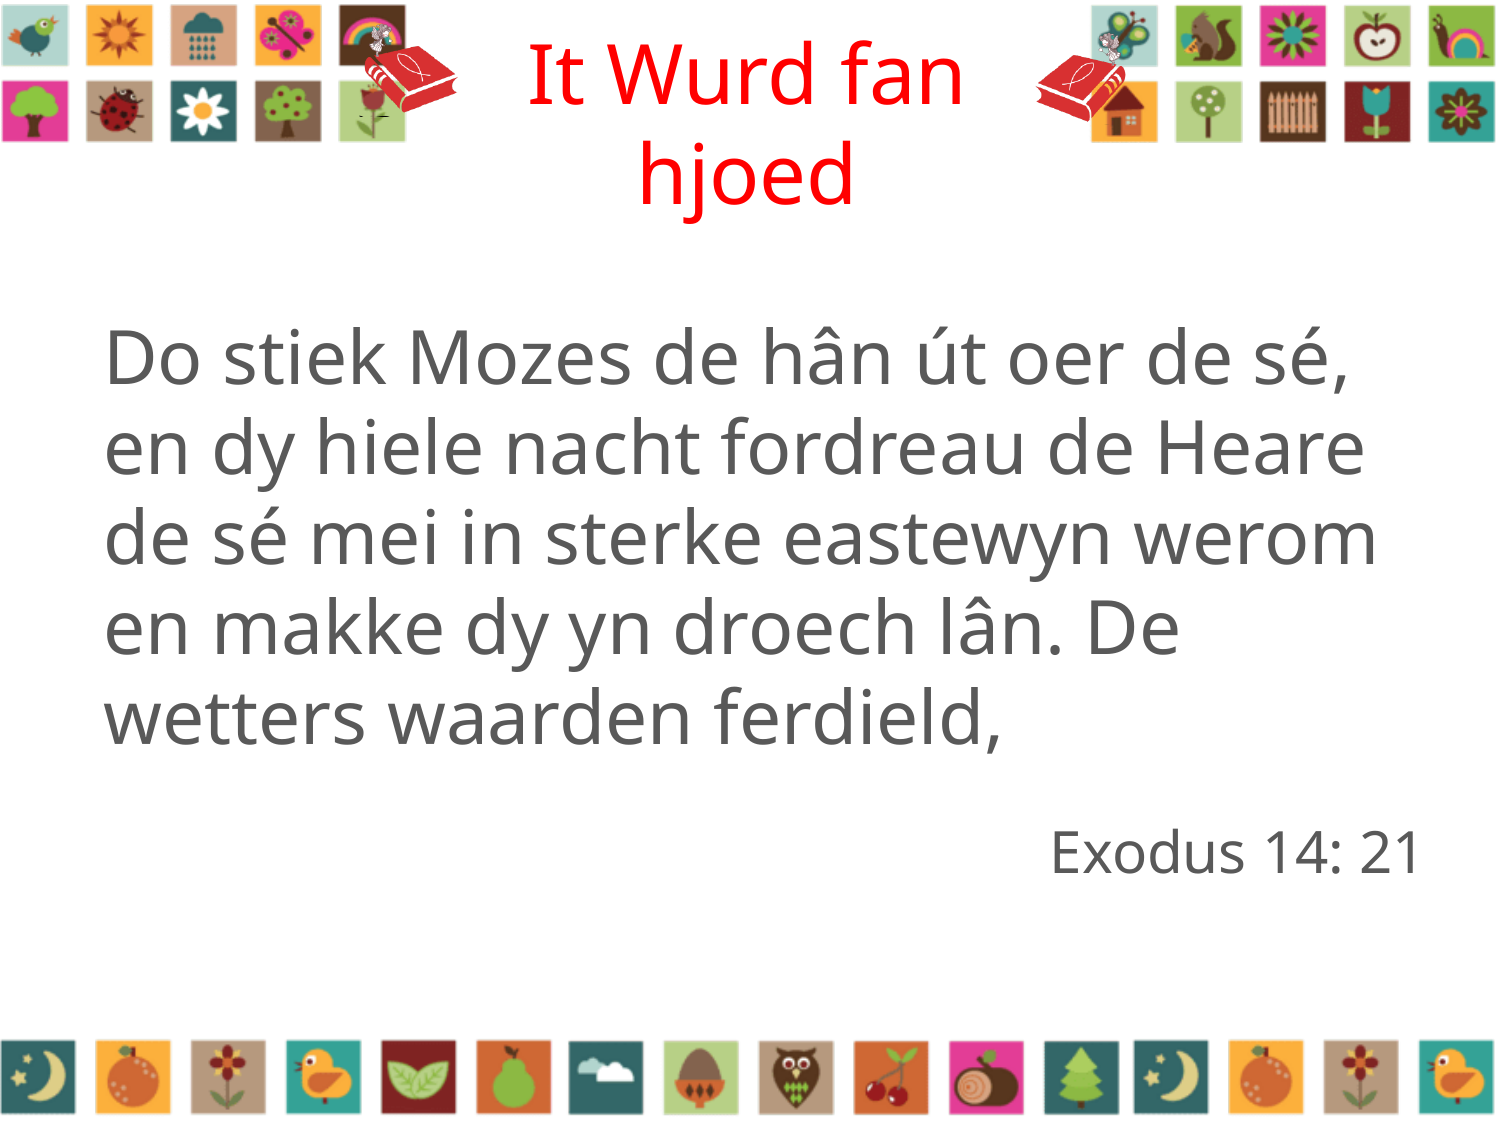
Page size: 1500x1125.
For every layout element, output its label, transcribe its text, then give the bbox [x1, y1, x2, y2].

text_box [0, 1028, 1500, 1118]
picture [0, 3, 490, 150]
text_box Exodus 14: 21 [808, 807, 1441, 893]
text_box It Wurd fan hjoed [414, 13, 1080, 229]
text_box Do stiek Mozes de hân út oer de sé, en dy hiele nacht fordreau de Heare de sé mei in sterke eastewyn werom en makke dy yn droech lân. De wetters waarden ferdield, [88, 302, 1436, 768]
picture [1003, 3, 1500, 150]
